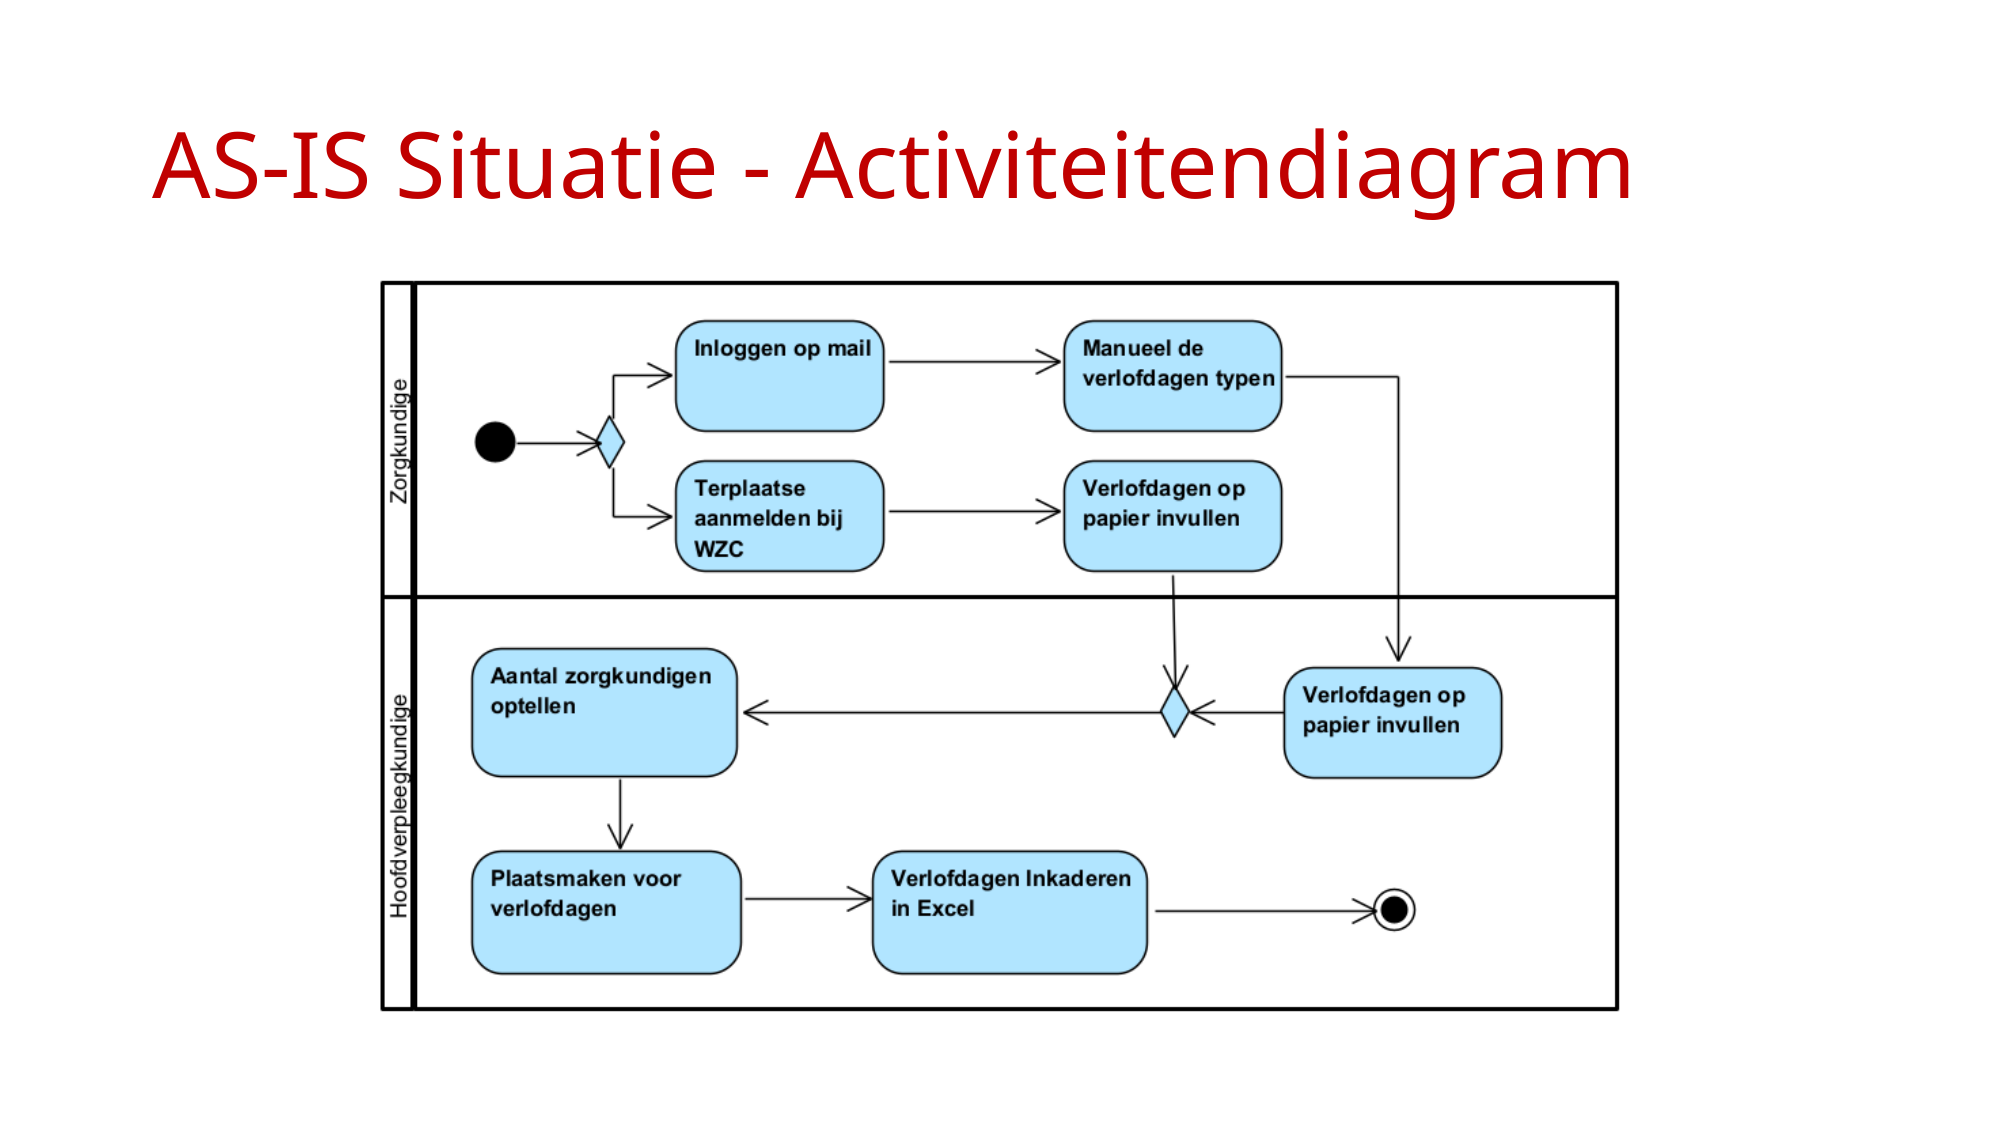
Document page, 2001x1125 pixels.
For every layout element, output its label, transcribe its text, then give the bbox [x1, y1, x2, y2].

title AS-IS Situatie - Activiteitendiagram [137, 59, 1863, 278]
picture [377, 277, 1622, 1014]
